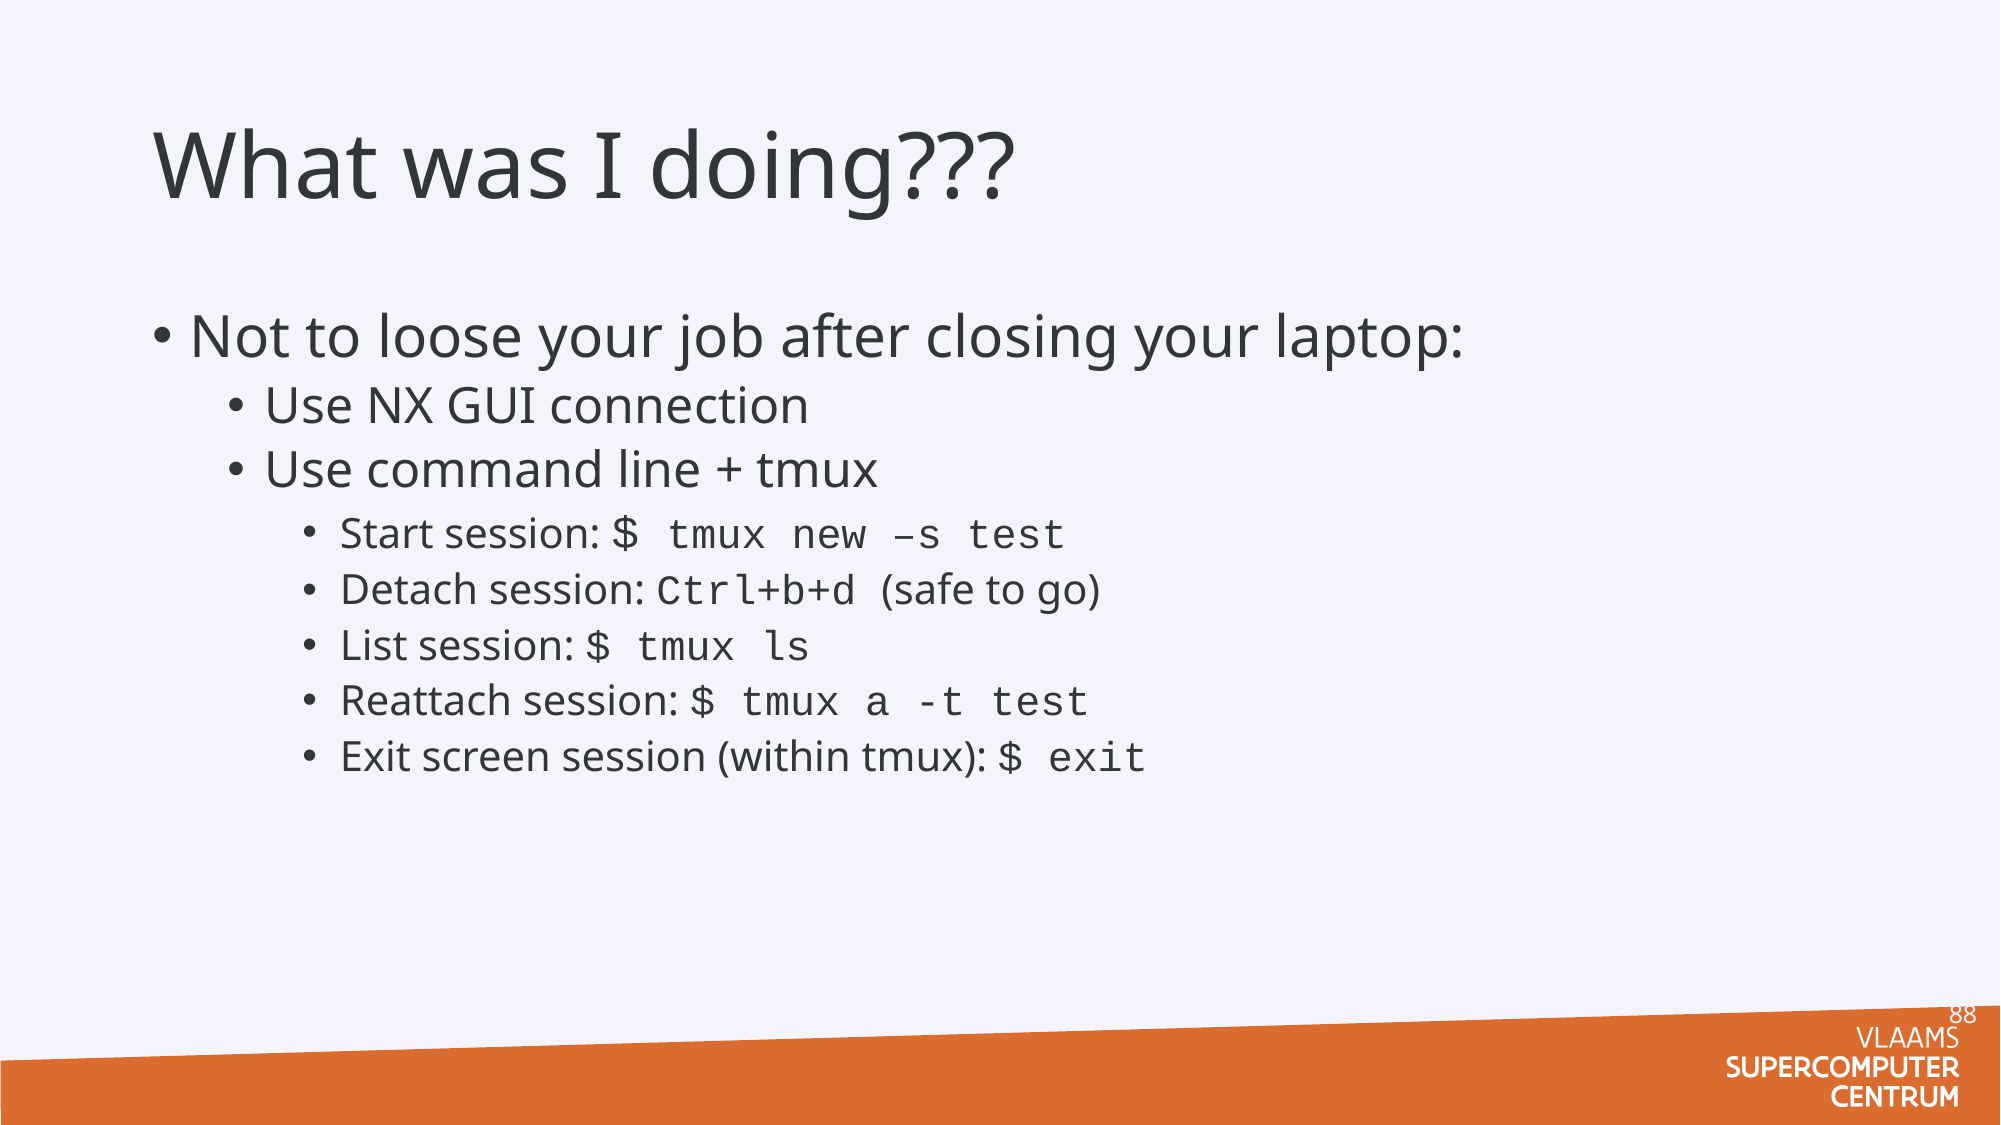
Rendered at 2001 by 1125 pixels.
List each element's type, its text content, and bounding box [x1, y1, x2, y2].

title What was I doing??? [137, 59, 1863, 278]
list Not to loose your job after closing your laptop: Use NX GUI connection Use command line + tmux Start session: $ tmux new –s test Detach session: Ctrl+b+d (safe to go) List session: $ tmux ls Reattach session: $ tmux a -t test Exit screen session (within tmux): $ exit [137, 299, 1863, 1014]
slide_number 88 [1787, 992, 1993, 1040]
picture [1725, 1021, 1960, 1117]
